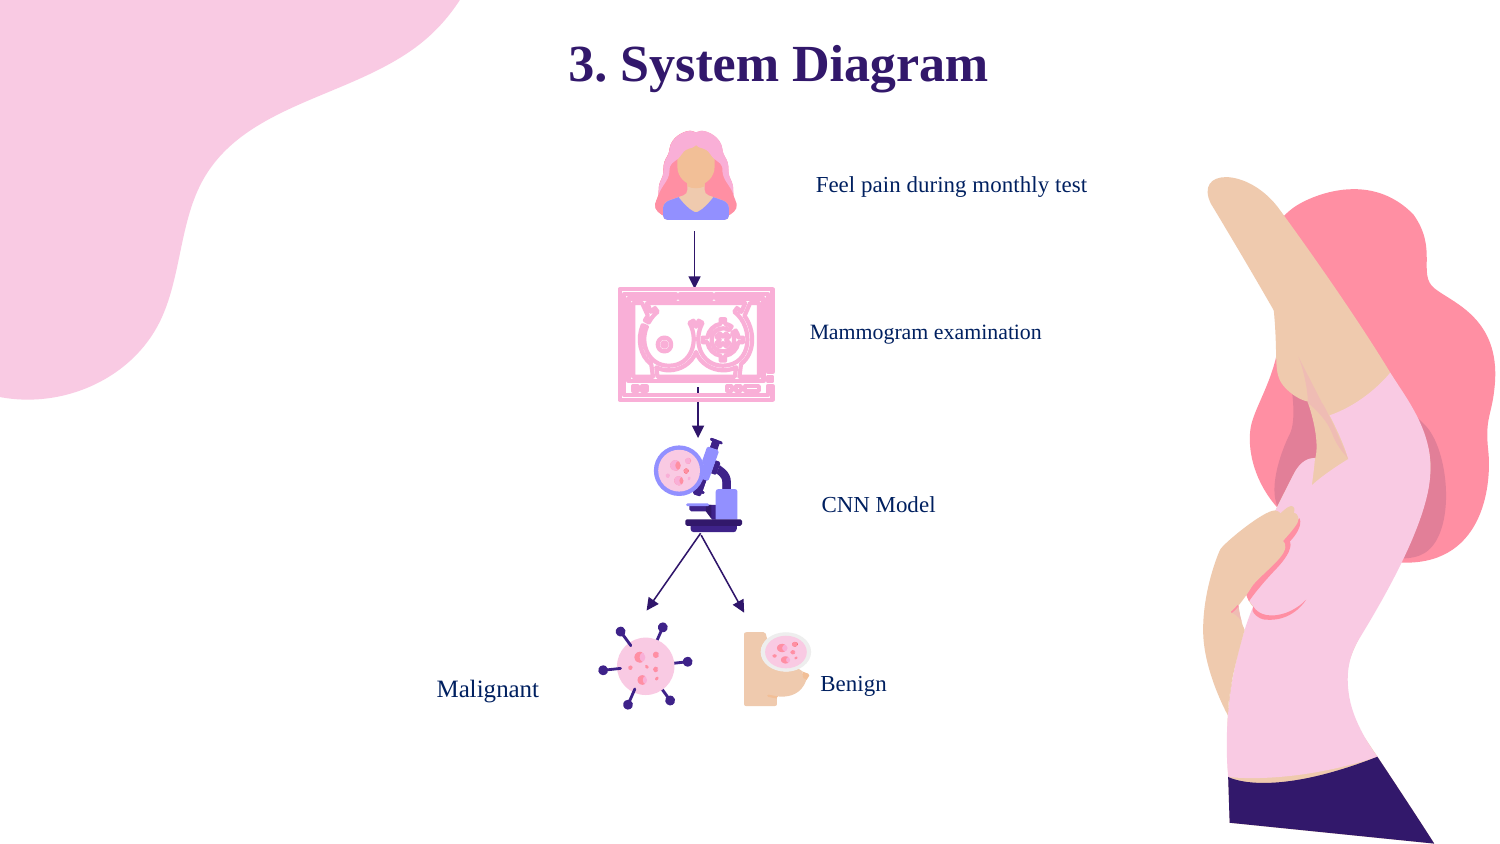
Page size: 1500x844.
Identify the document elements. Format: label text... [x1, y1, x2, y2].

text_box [743, 631, 812, 707]
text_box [597, 622, 694, 710]
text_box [646, 532, 701, 611]
text_box CNN Model [806, 482, 1045, 525]
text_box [653, 130, 739, 221]
text_box Feel pain during monthly test [801, 162, 1278, 205]
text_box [703, 534, 745, 613]
title 3. System Diagram [225, 14, 1331, 109]
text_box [1202, 176, 1500, 844]
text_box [653, 437, 743, 533]
text_box Malignant [421, 665, 588, 710]
text_box Benign [816, 658, 927, 704]
text_box Mammogram examination [795, 310, 1133, 352]
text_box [619, 289, 773, 401]
